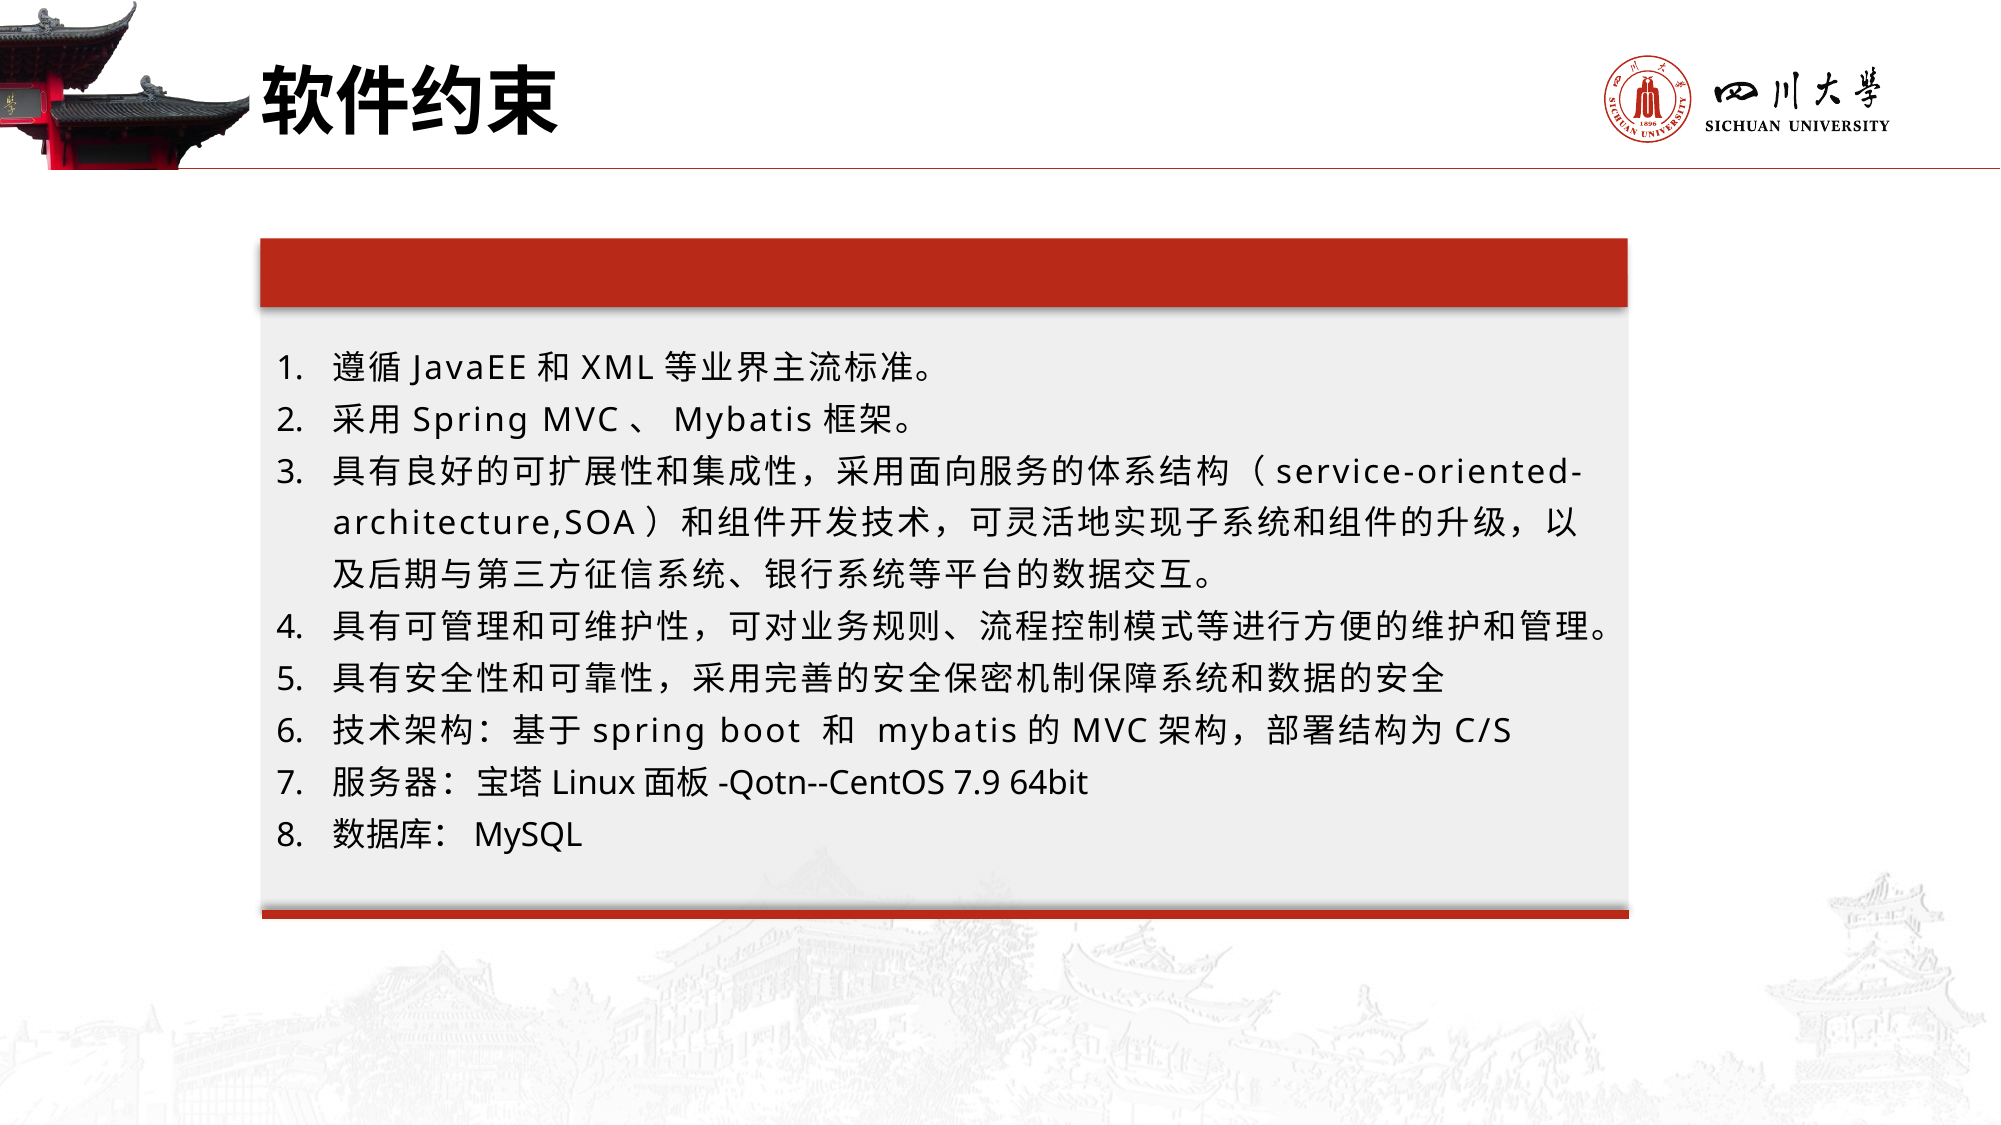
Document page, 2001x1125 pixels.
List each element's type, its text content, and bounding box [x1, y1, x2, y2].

text_box 遵循JavaEE和XML等业界主流标准。 采用Spring MVC、Mybatis框架。 具有良好的可扩展性和集成性，采用面向服务的体系结构（service-oriented-architecture,SOA）和组件开发技术，可灵活地实现子系统和组件的升级，以及后期与第三方征信系统、银行系统等平台的数据交互。 具有可管理和可维护性，可对业务规则、流程控制模式等进行方便的维护和管理。 具有安全性和可靠性，采用完善的安全保密机制保障系统和数据的安全 技术架构：基于spring boot 和 mybatis的MVC架构，部署结构为C/S 服务器：宝塔Linux面板-Qotn--CentOS 7.9 64bit 数据库：MySQL [261, 326, 1629, 861]
text_box [259, 317, 1630, 903]
list 软件约束 [260, 55, 908, 143]
picture [0, 0, 250, 170]
text_box [259, 237, 1629, 308]
